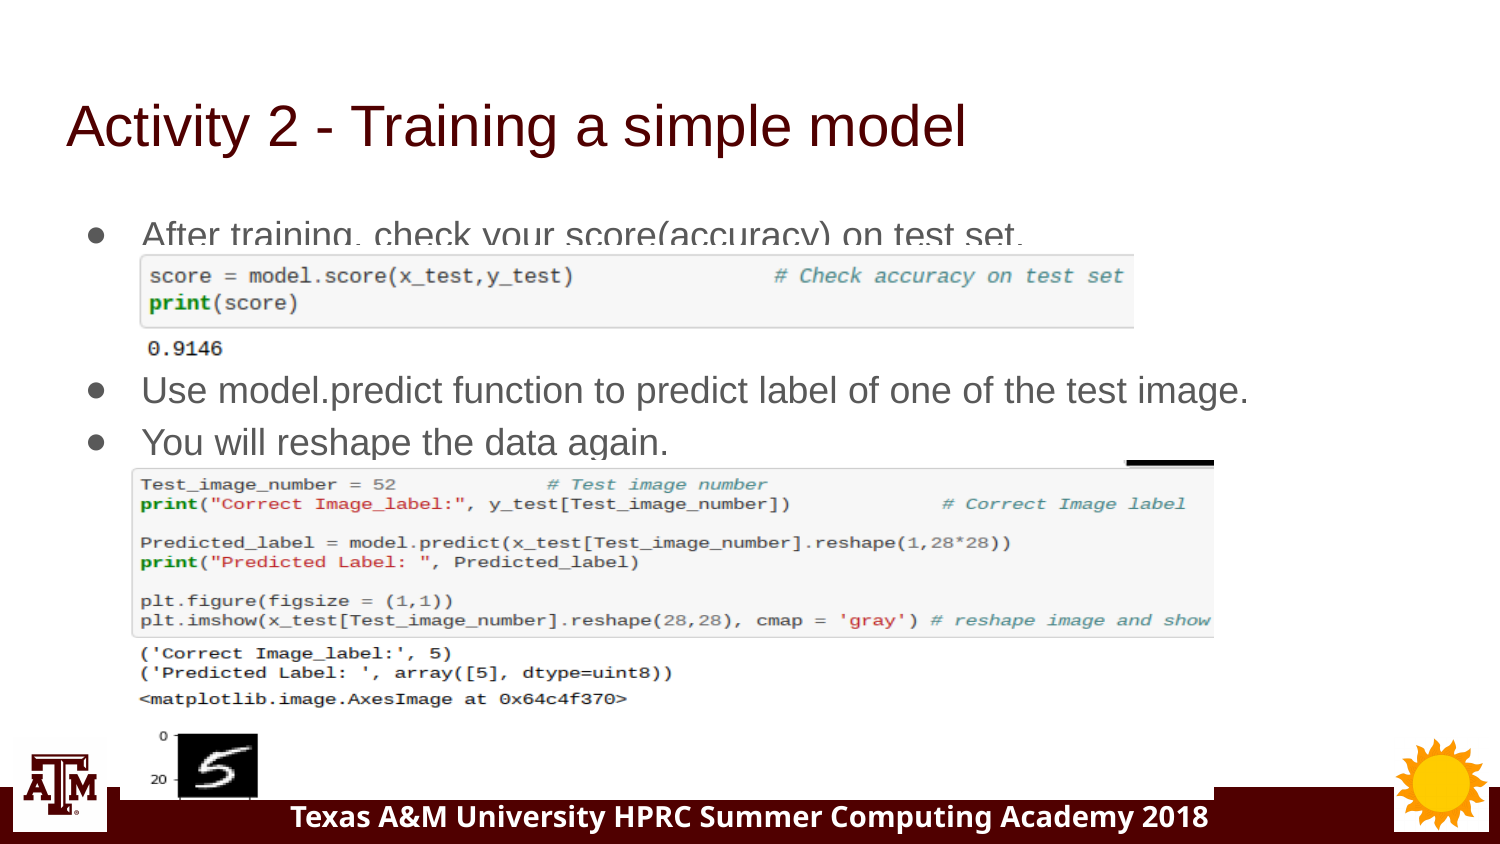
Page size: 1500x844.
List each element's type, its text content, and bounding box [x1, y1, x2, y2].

list After training, check your score(accuracy) on test set. Use model.predict function to predict label of one of the test image. You will reshape the data again. [51, 189, 1449, 750]
picture [120, 459, 1214, 800]
picture [1394, 737, 1489, 832]
title Activity 2 - Training a simple model [51, 72, 1449, 167]
picture [131, 245, 1134, 362]
picture [13, 737, 107, 832]
